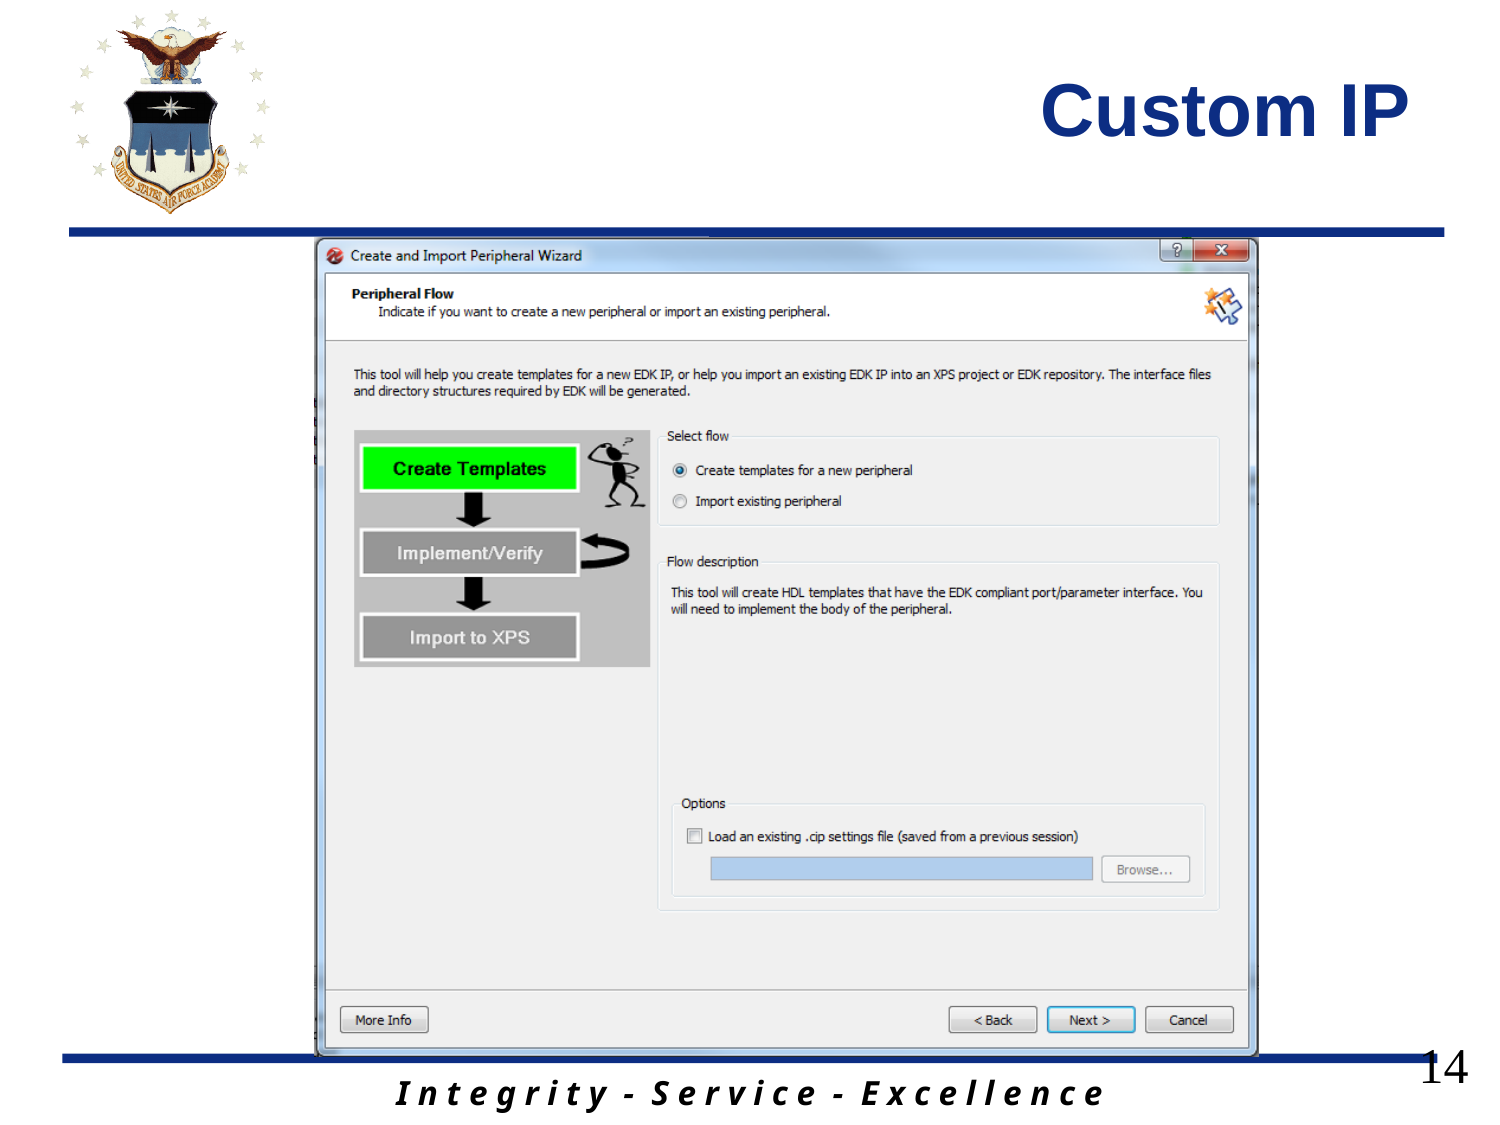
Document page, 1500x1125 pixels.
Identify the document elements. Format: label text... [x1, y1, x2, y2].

title Custom IP [313, 12, 1427, 201]
slide_number 14 [1133, 1025, 1484, 1105]
picture [63, 0, 275, 222]
picture [314, 237, 1260, 1057]
